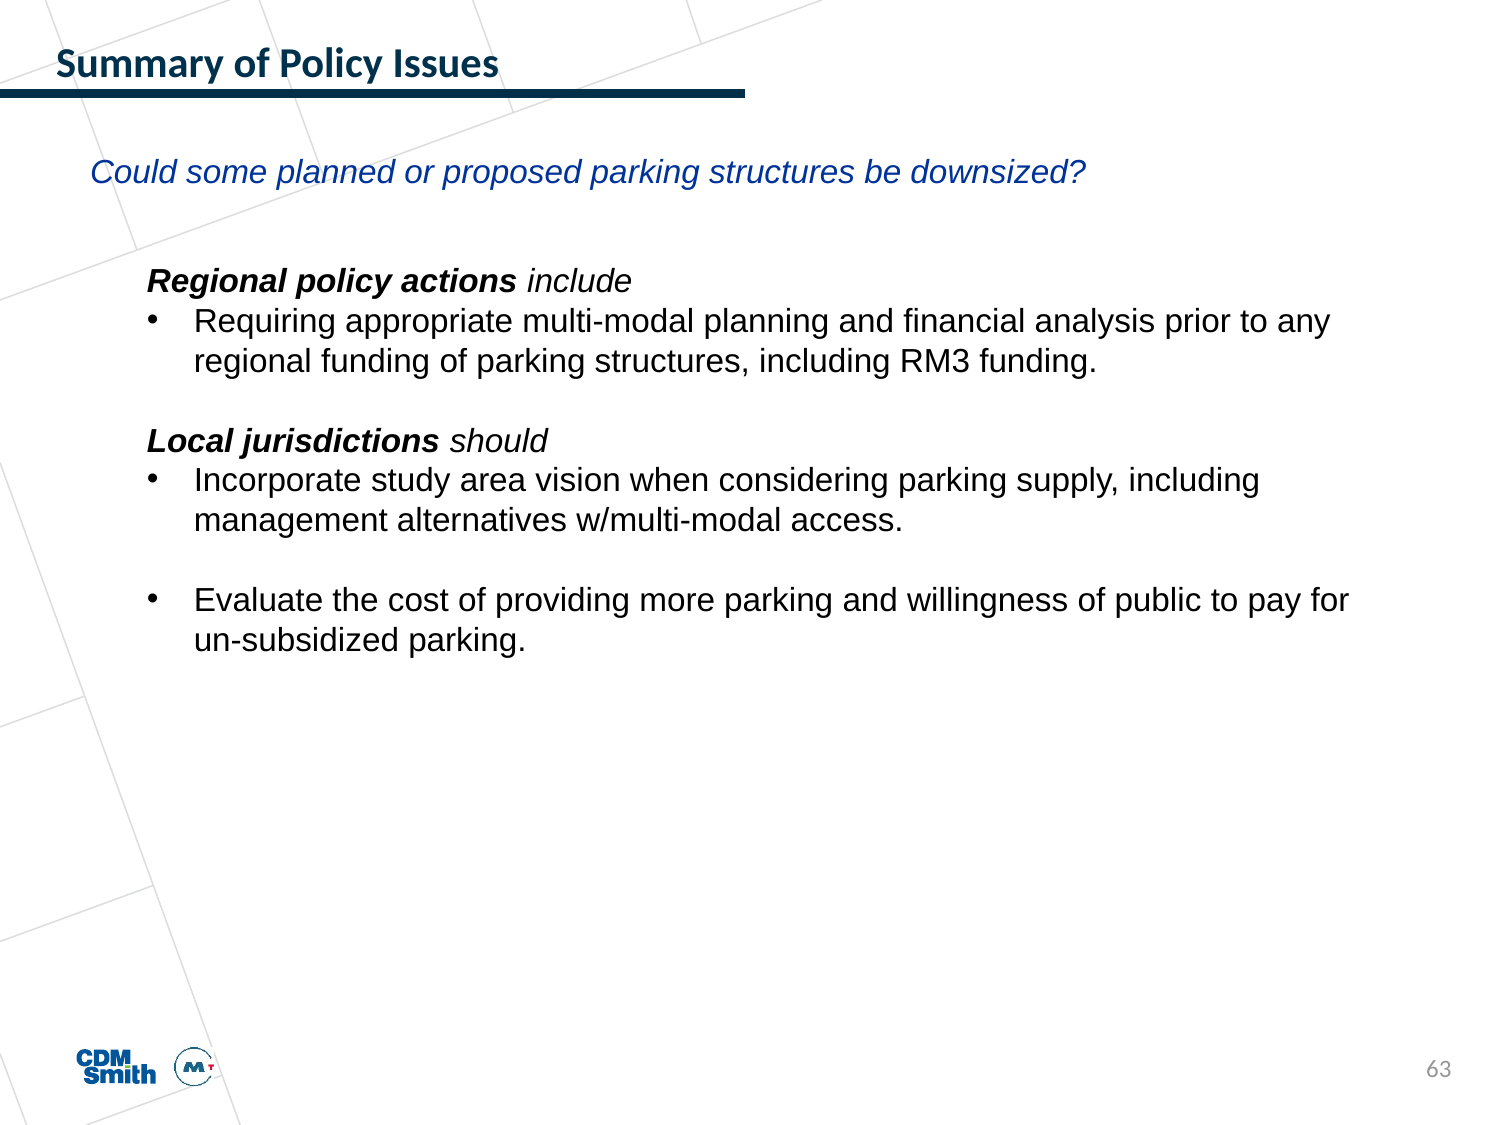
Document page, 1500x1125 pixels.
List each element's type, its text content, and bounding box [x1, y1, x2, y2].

text_box Could some planned or proposed parking structures be downsized? [0, 122, 1467, 258]
slide_number 63 [1391, 1037, 1467, 1098]
text_box Regional policy actions include Requiring appropriate multi-modal planning and financial analysis prior to any regional funding of parking structures, including RM3 funding. Local jurisdictions should Incorporate study area vision when considering parking supply, including management alternatives w/multi-modal access. Evaluate the cost of providing more parking and willingness of public to pay for un-subsidized parking. [132, 258, 1409, 666]
title Summary of Policy Issues [0, 1, 1393, 94]
picture [174, 1047, 214, 1086]
